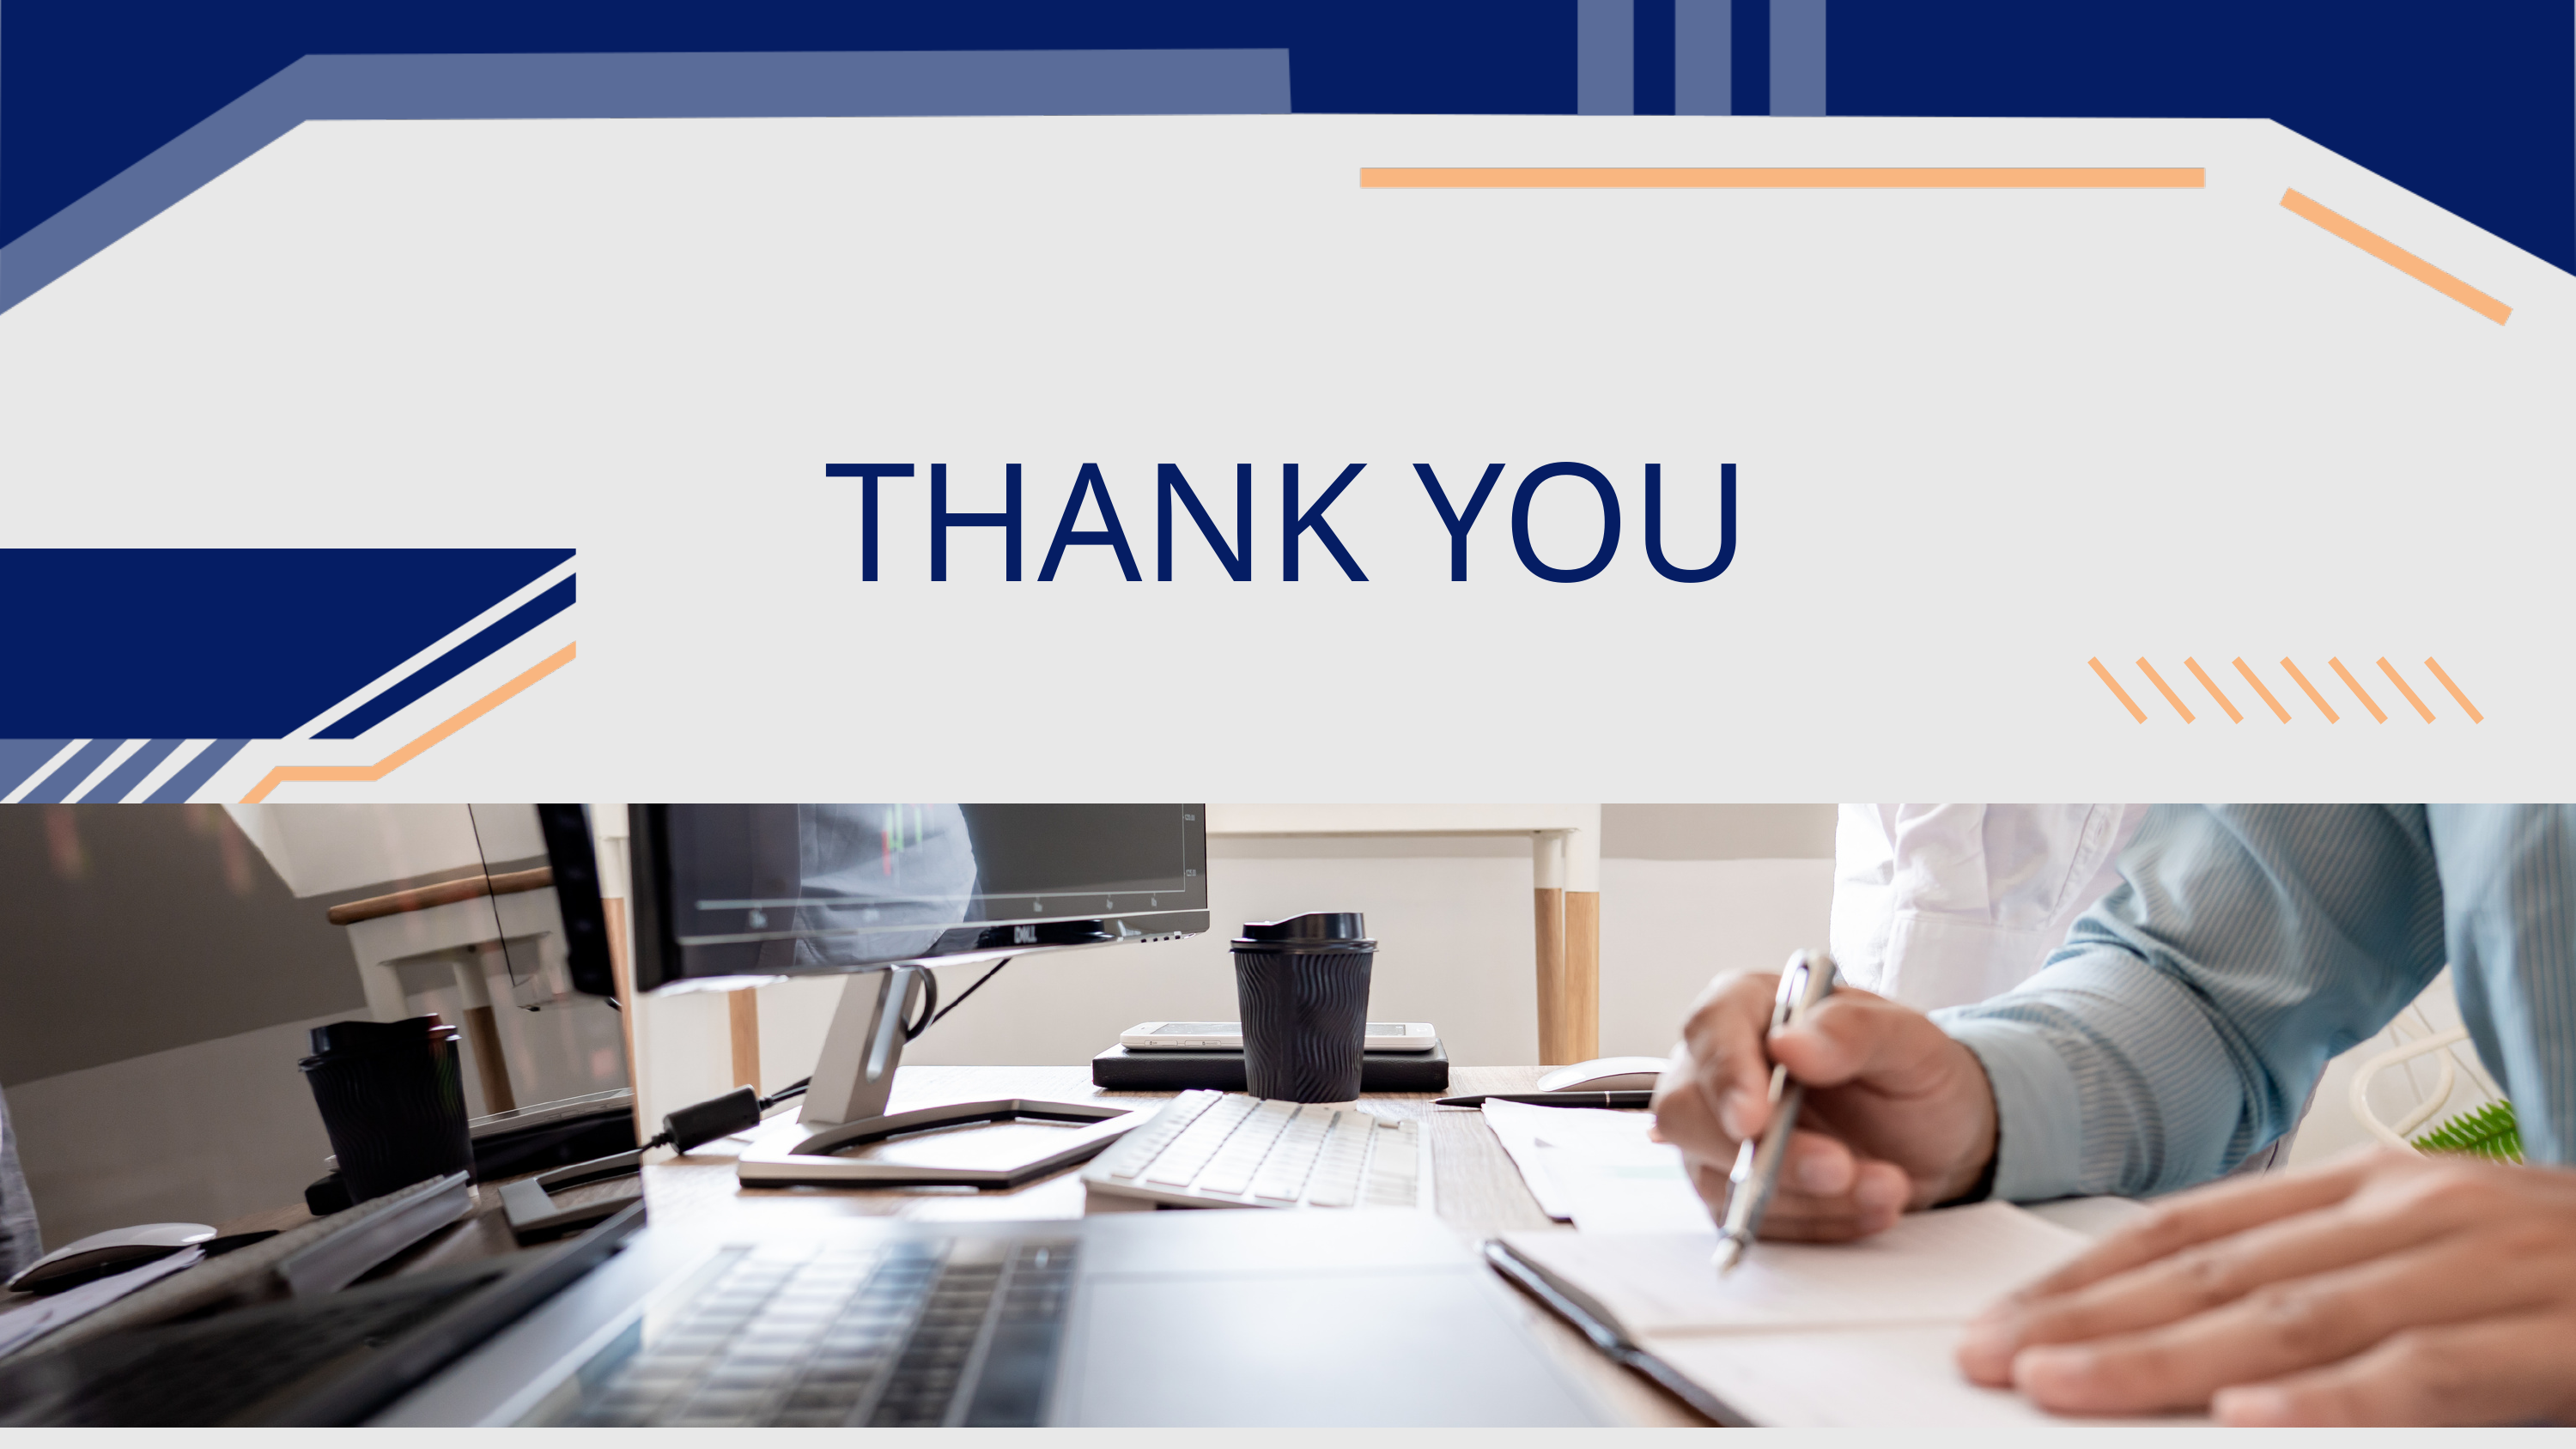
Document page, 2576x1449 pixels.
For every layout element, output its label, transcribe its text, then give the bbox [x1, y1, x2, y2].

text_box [0, 803, 2576, 1428]
text_box [0, 549, 576, 802]
text_box [0, 0, 2576, 326]
text_box THANK YOU [229, 417, 2347, 615]
